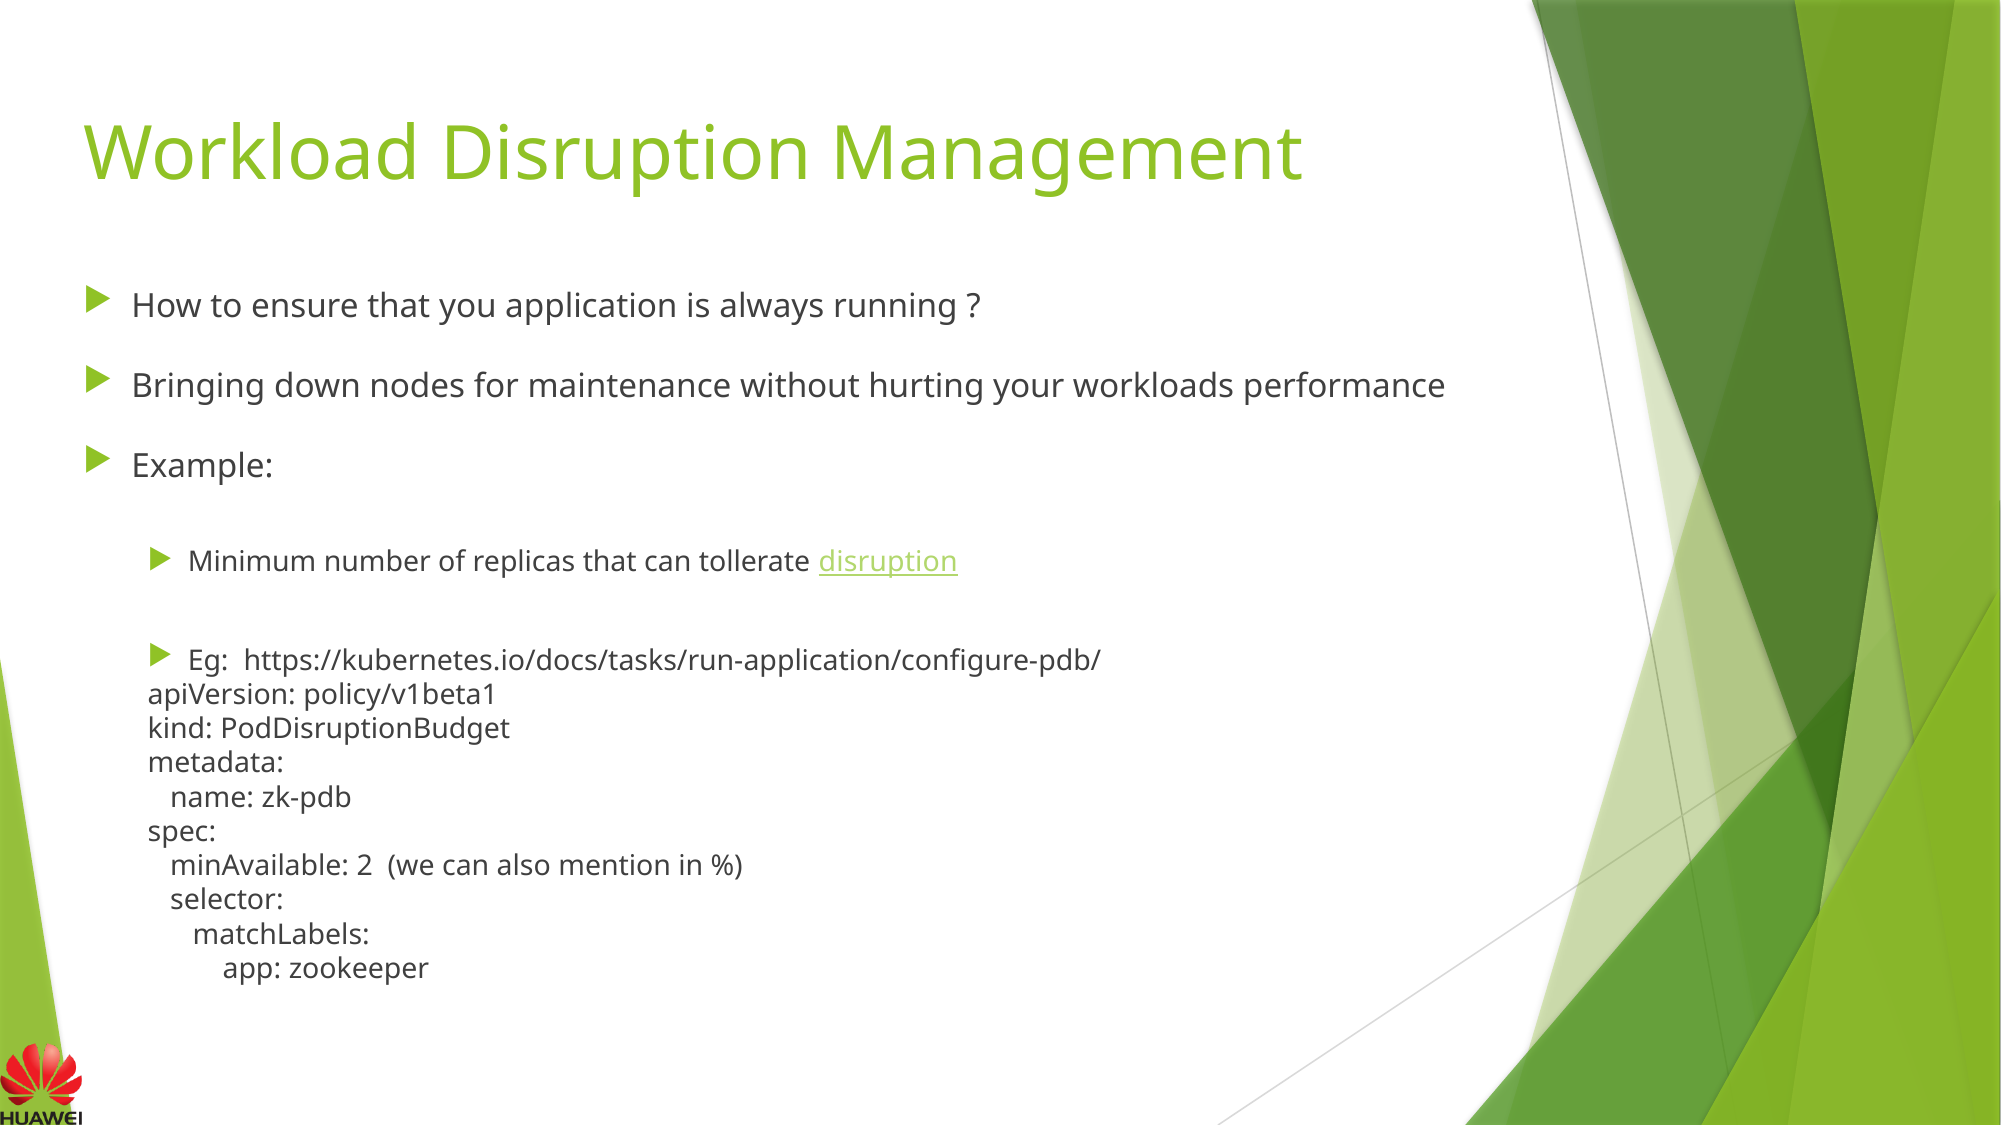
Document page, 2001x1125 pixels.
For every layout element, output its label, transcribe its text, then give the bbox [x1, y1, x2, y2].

picture [0, 1043, 82, 1125]
list How to ensure that you application is always running ? Bringing down nodes for maintenance without hurting your workloads performance Example: Minimum number of replicas that can tollerate disruption Eg: https://kubernetes.io/docs/tasks/run-application/configure-pdb/ apiVersion: policy/v1beta1 kind: PodDisruptionBudget metadata: name: zk-pdb spec: minAvailable: 2 (we can also mention in %) selector: matchLabels: app: zookeeper [68, 268, 1611, 1000]
title Workload Disruption Management [68, 89, 1932, 223]
